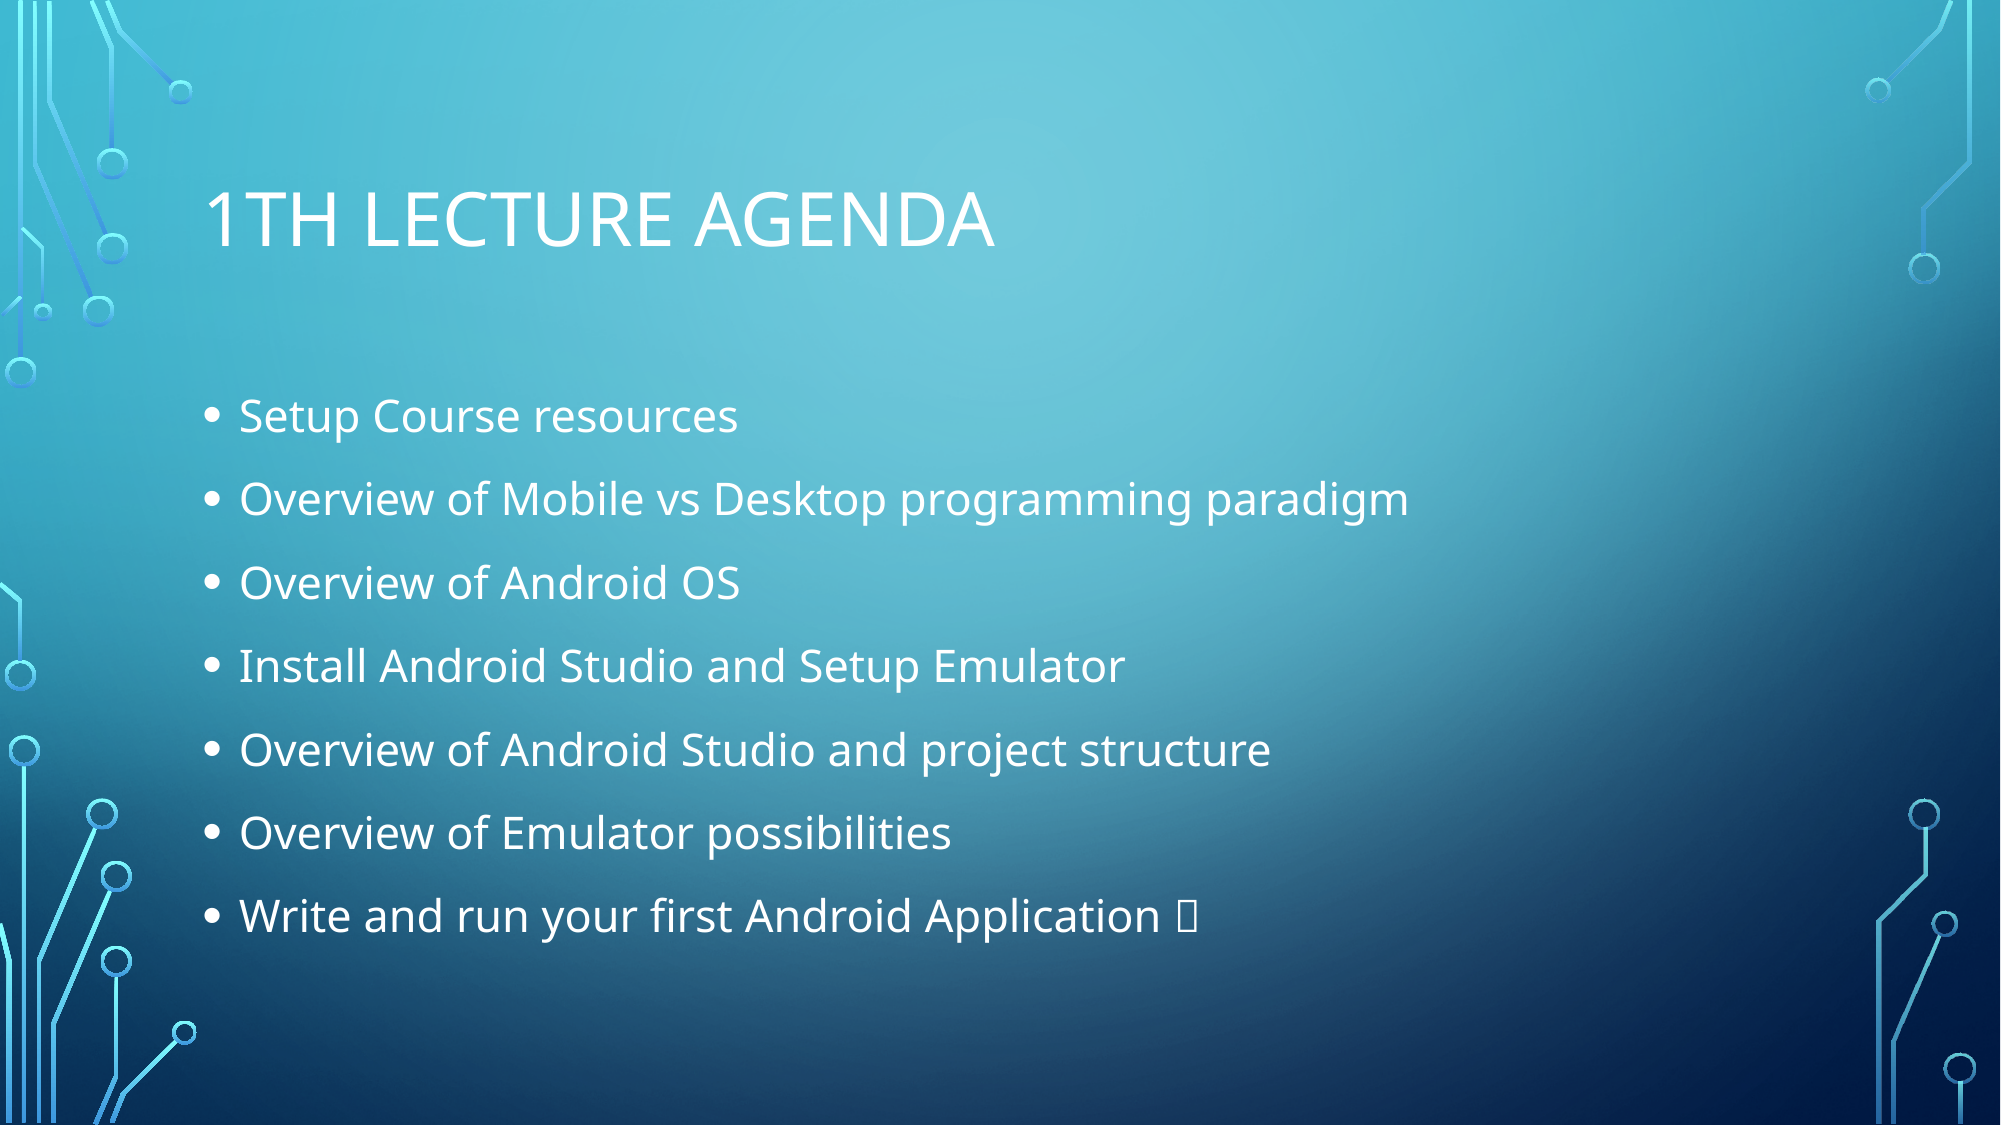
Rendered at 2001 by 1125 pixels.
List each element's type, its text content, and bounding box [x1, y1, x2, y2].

title 1th lecture Agenda [187, 101, 1813, 344]
list Setup Course resources Overview of Mobile vs Desktop programming paradigm Overview of Android OS Install Android Studio and Setup Emulator Overview of Android Studio and project structure Overview of Emulator possibilities Write and run your first Android Application  [187, 369, 1813, 950]
